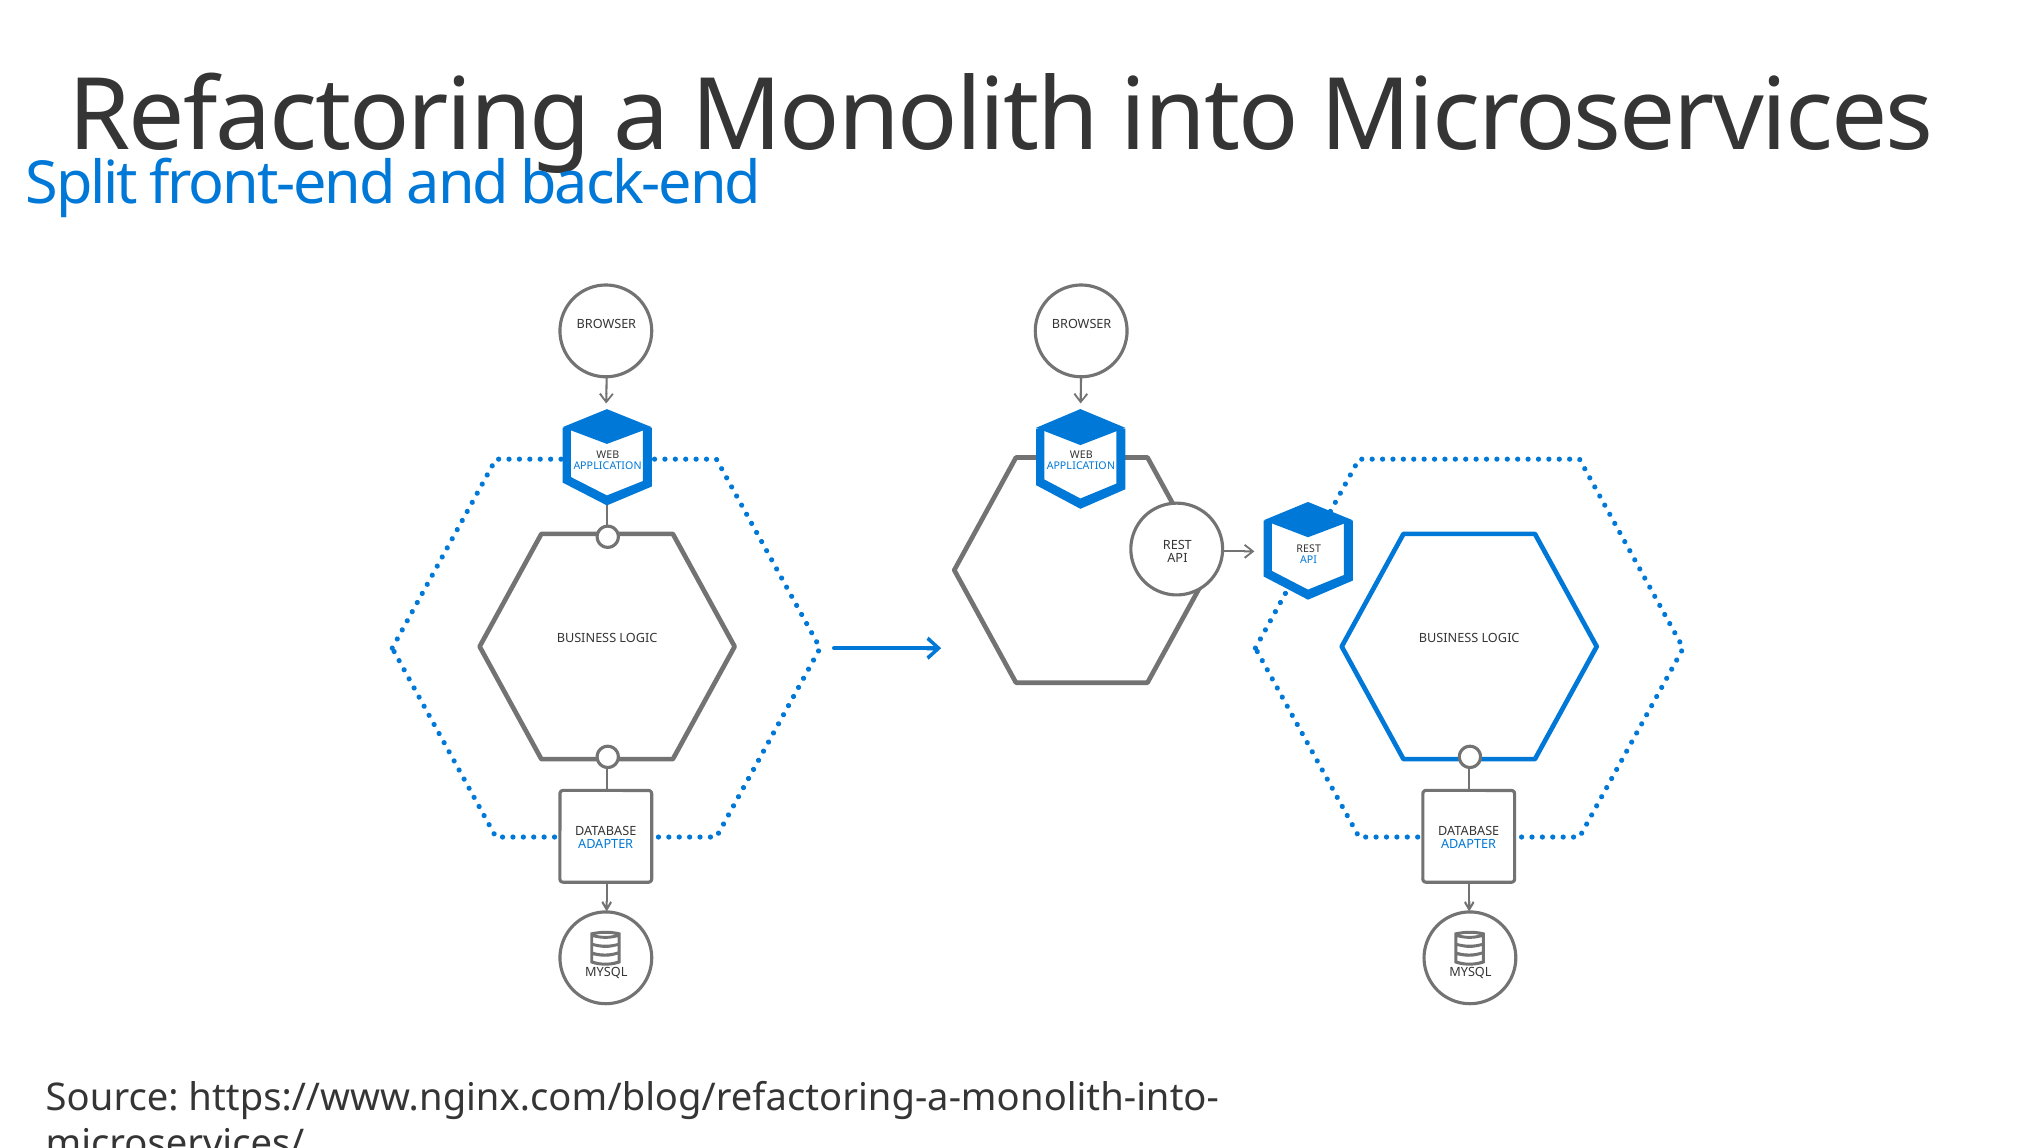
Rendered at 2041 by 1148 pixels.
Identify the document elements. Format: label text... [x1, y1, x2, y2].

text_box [479, 533, 735, 760]
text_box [1035, 284, 1140, 377]
text_box [608, 459, 821, 838]
text_box Split front-end and back-end [10, 136, 777, 223]
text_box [1130, 502, 1223, 596]
text_box [1255, 600, 1468, 838]
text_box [549, 408, 666, 506]
title Refactoring a Monolith into Microservices [45, 48, 1996, 199]
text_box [559, 911, 652, 1004]
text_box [1341, 533, 1597, 760]
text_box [1423, 911, 1517, 1004]
text_box [607, 760, 618, 768]
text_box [1421, 790, 1517, 883]
text_box [1459, 760, 1481, 768]
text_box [1023, 408, 1140, 510]
text_box [597, 760, 606, 768]
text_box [558, 790, 654, 883]
text_box Source: https://www.nginx.com/blog/refactoring-a-monolith-into-microservices/ [30, 1064, 1452, 1148]
text_box [607, 526, 618, 533]
text_box [597, 526, 606, 533]
text_box [954, 457, 1196, 683]
text_box [1336, 459, 1684, 838]
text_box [559, 284, 664, 377]
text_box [1250, 501, 1367, 600]
text_box [392, 459, 606, 838]
